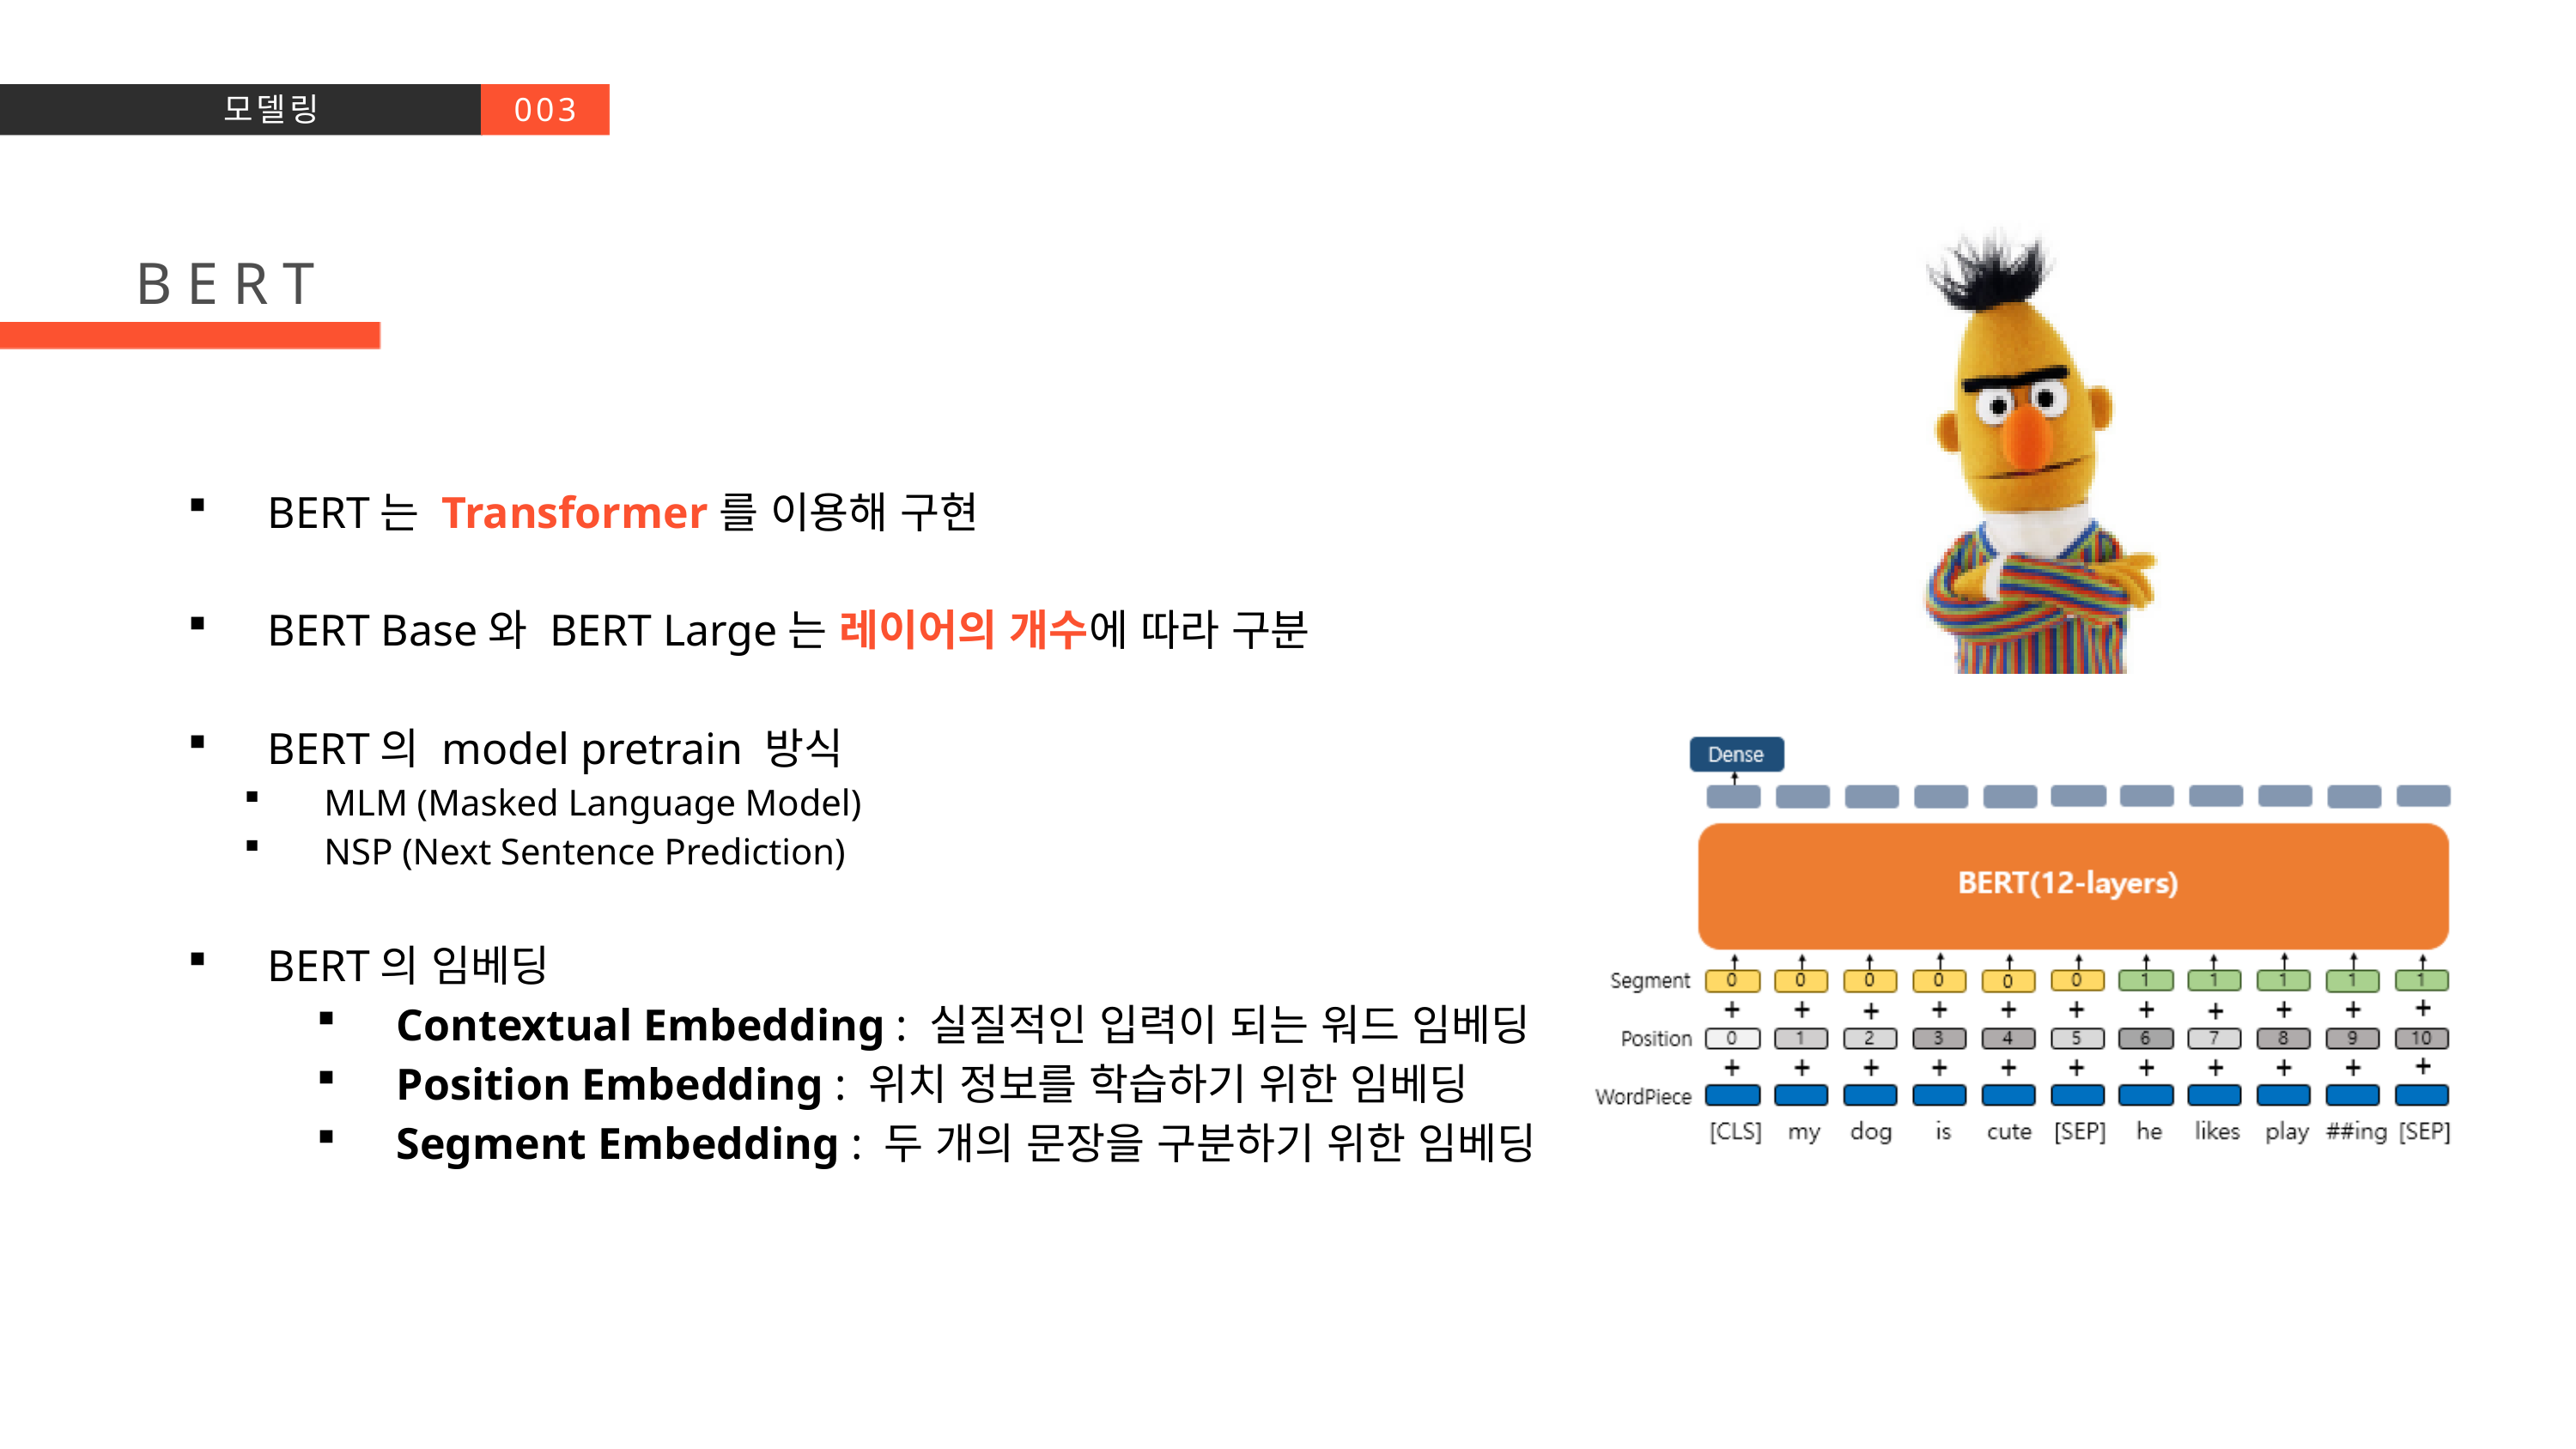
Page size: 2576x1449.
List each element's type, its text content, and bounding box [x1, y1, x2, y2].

text_box BERT는 Transformer를 이용해 구현 BERT Base와 BERT Large는 레이어의 개수에 따라 구분 BERT의 model pretrain 방식 MLM (Masked Language Model) NSP (Next Sentence Prediction) BERT의 임베딩 Contextual Embedding : 실질적인 입력이 되는 워드 임베딩 Position Embedding : 위치 정보를 학습하기 위한 임베딩 Segment Embedding : 두 개의 문장을 구분하기 위한 임베딩 [112, 451, 2464, 1232]
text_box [0, 239, 1656, 349]
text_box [0, 82, 649, 137]
picture [1577, 734, 2480, 1154]
picture [1856, 216, 2202, 675]
